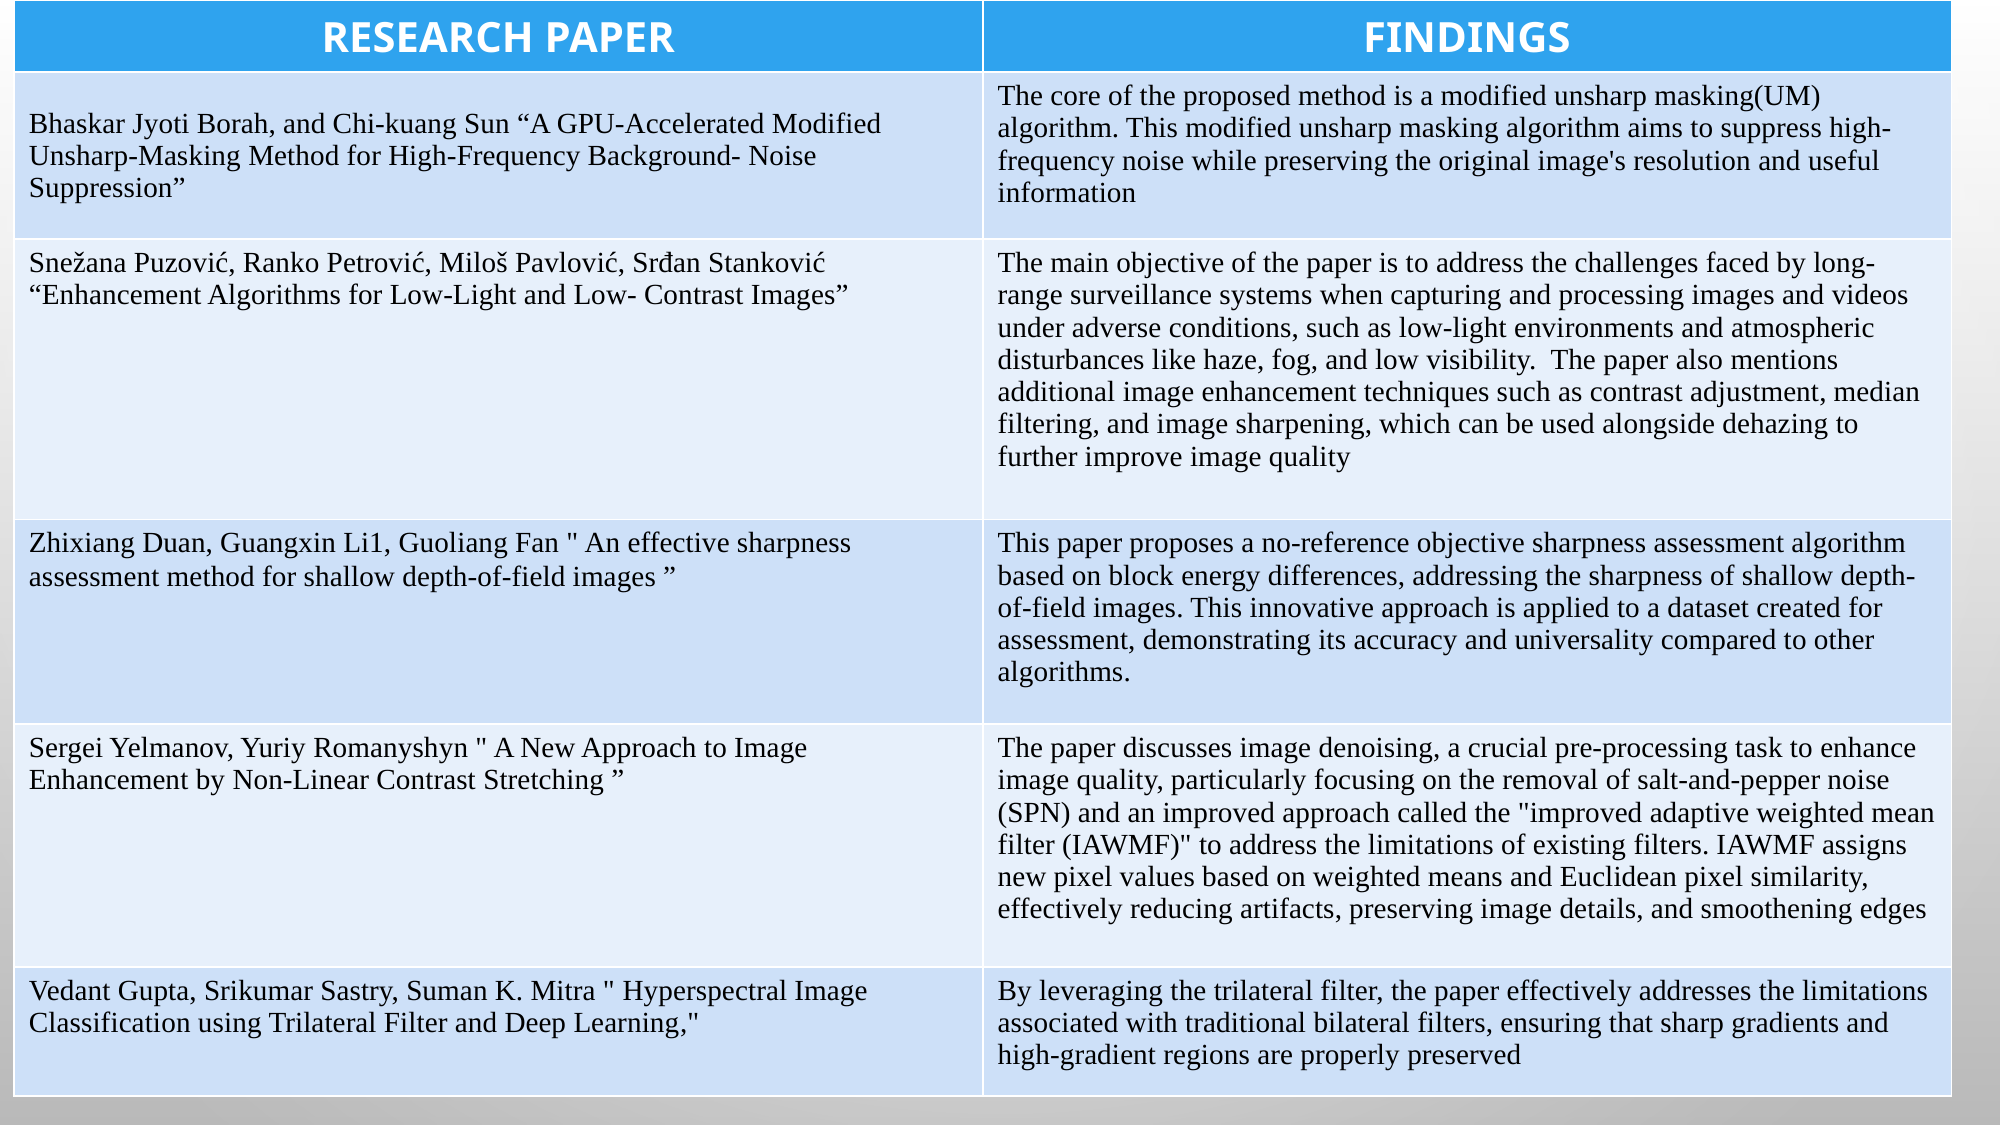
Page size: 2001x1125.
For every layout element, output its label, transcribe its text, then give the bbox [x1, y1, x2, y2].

table_cell The core of the proposed method is a modified unsharp masking(UM) algorithm. This modified unsharp masking algorithm aims to suppress high-frequency noise while preserving the original image's resolution and useful information [984, 73, 1951, 238]
table_header RESEARCH PAPER [15, 1, 982, 71]
table_cell By leveraging the trilateral filter, the paper effectively addresses the limitations associated with traditional bilateral filters, ensuring that sharp gradients and high-gradient regions are properly preserved [984, 968, 1951, 1095]
table_cell Snežana Puzović, Ranko Petrović, Miloš Pavlović, Srđan Stanković “Enhancement Algorithms for Low-Light and Low- Contrast Images” [15, 240, 982, 519]
table_cell This paper proposes a no-reference objective sharpness assessment algorithm based on block energy differences, addressing the sharpness of shallow depth-of-field images. This innovative approach is applied to a dataset created for assessment, demonstrating its accuracy and universality compared to other algorithms. [984, 520, 1951, 723]
table_cell The main objective of the paper is to address the challenges faced by long-range surveillance systems when capturing and processing images and videos under adverse conditions, such as low-light environments and atmospheric disturbances like haze, fog, and low visibility. The paper also mentions additional image enhancement techniques such as contrast adjustment, median filtering, and image sharpening, which can be used alongside dehazing to further improve image quality [984, 240, 1951, 519]
table_cell Zhixiang Duan, Guangxin Li1, Guoliang Fan " An effective sharpness assessment method for shallow depth-of-field images ” [15, 520, 982, 723]
table_header FINDINGS [984, 1, 1951, 71]
picture [0, 0, 2000, 1125]
table_cell The paper discusses image denoising, a crucial pre-processing task to enhance image quality, particularly focusing on the removal of salt-and-pepper noise (SPN) and an improved approach called the "improved adaptive weighted mean filter (IAWMF)" to address the limitations of existing filters. IAWMF assigns new pixel values based on weighted means and Euclidean pixel similarity, effectively reducing artifacts, preserving image details, and smoothening edges [984, 725, 1951, 966]
table_cell Bhaskar Jyoti Borah, and Chi-kuang Sun “A GPU-Accelerated Modified Unsharp-Masking Method for High-Frequency Background- Noise Suppression” [15, 73, 982, 238]
table_cell Sergei Yelmanov, Yuriy Romanyshyn " A New Approach to Image Enhancement by Non-Linear Contrast Stretching ” [15, 725, 982, 966]
table_cell Vedant Gupta, Srikumar Sastry, Suman K. Mitra " Hyperspectral Image Classification using Trilateral Filter and Deep Learning," [15, 968, 982, 1095]
